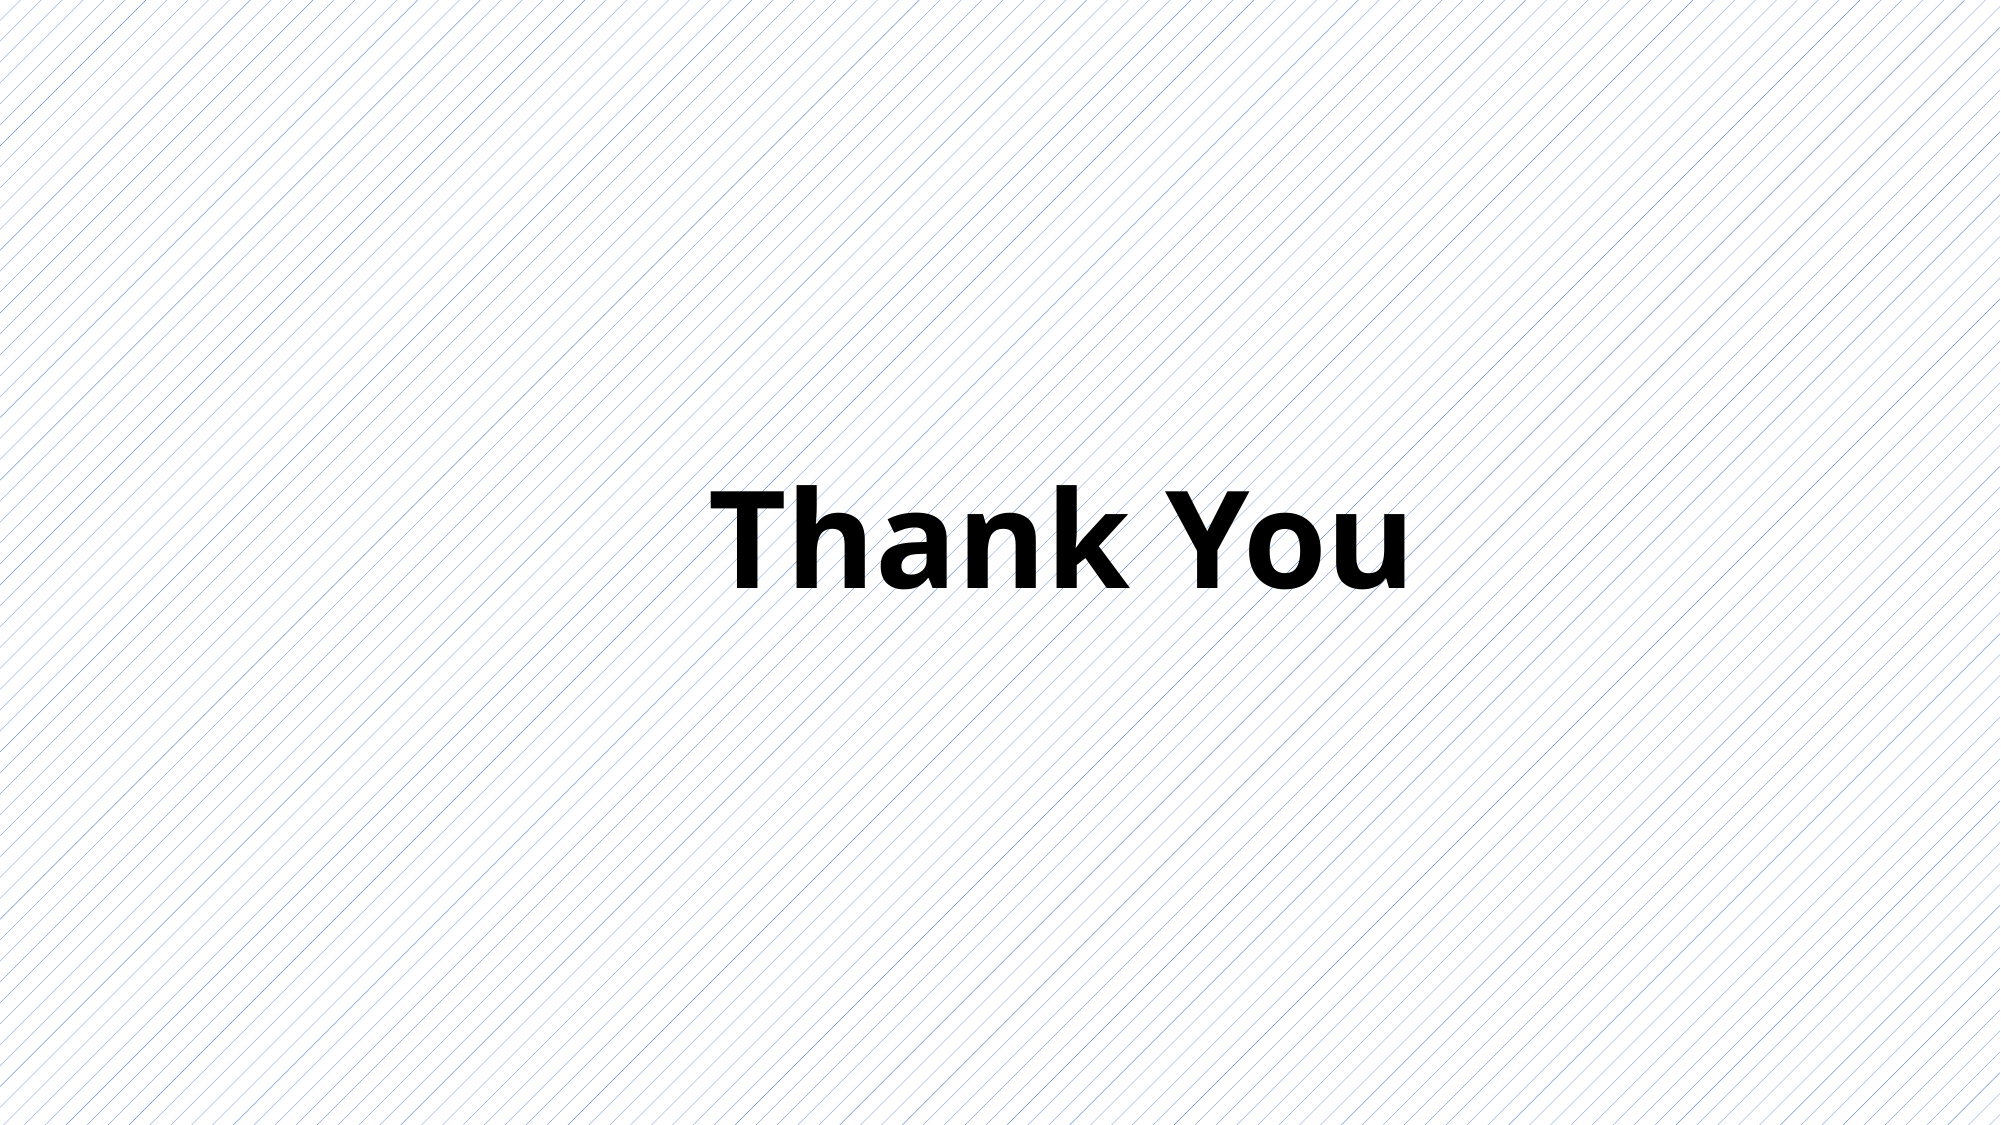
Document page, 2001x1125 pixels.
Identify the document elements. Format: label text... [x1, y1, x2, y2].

title Thank You [137, 435, 1863, 654]
